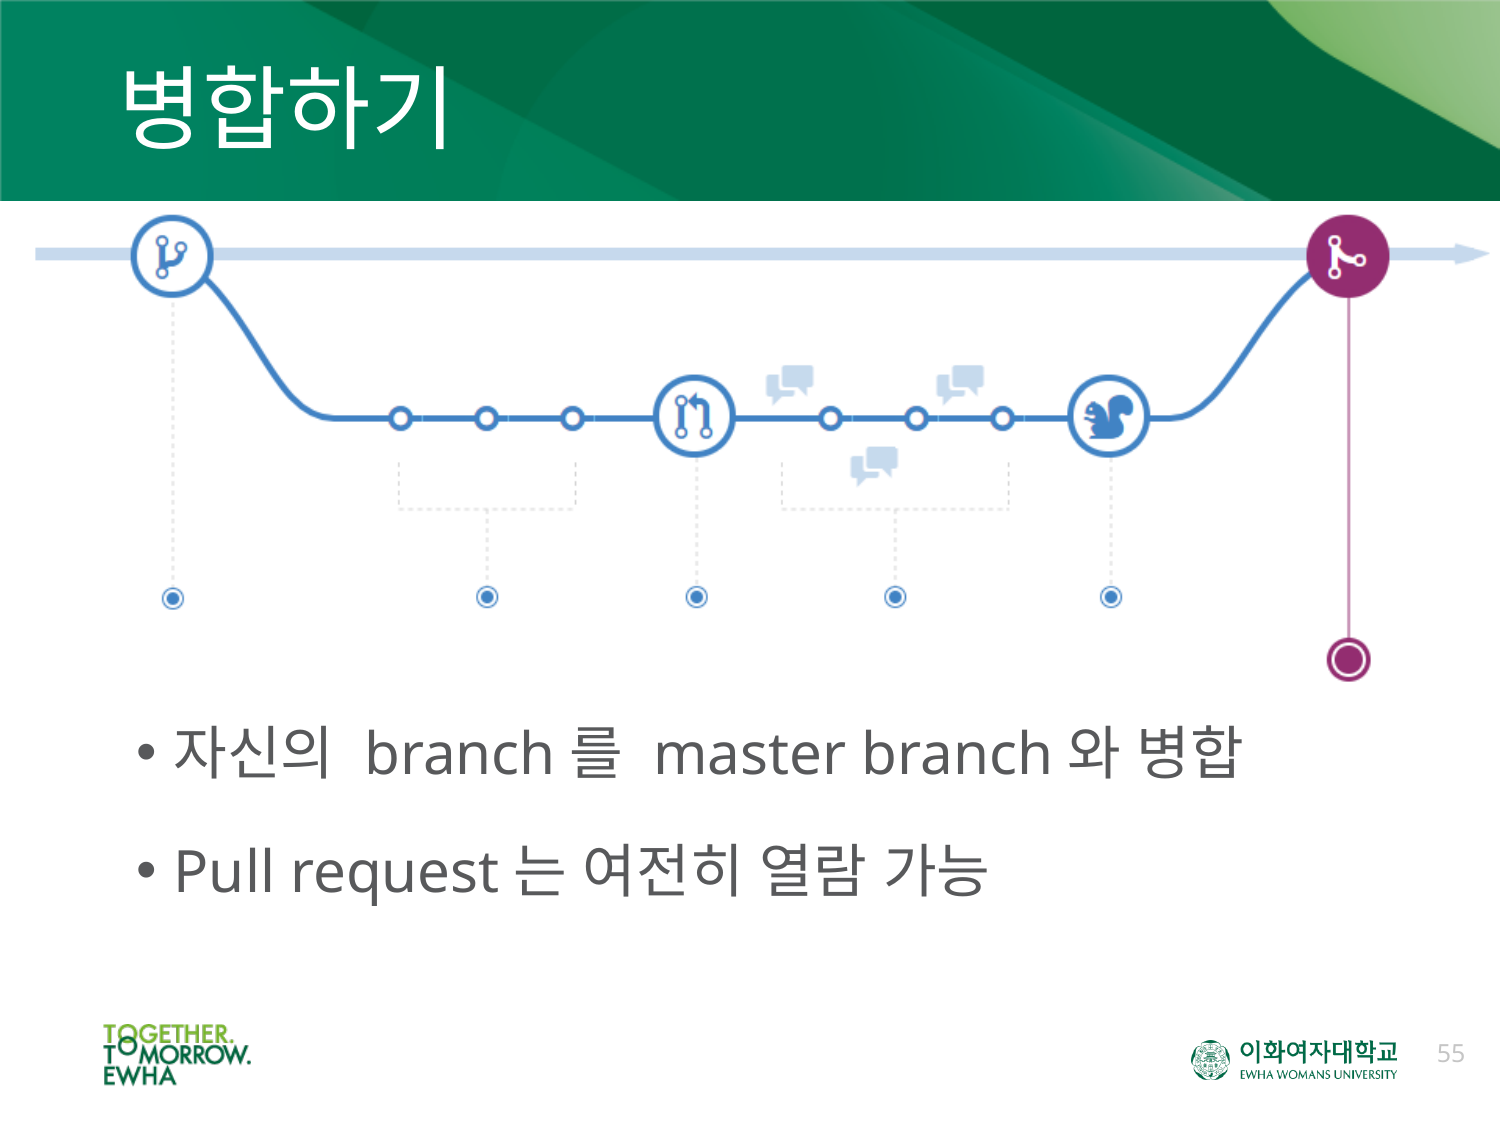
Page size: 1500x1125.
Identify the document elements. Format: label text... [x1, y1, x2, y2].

picture [0, 0, 1500, 201]
picture [103, 1024, 251, 1087]
title 병합하기 [103, 4, 1397, 212]
slide_number 55 [1142, 1024, 1481, 1085]
text_box 자신의 branch를 master branch와 병합 Pull request는 여전히 열람 가능 [121, 696, 1415, 1048]
picture [19, 212, 1496, 696]
